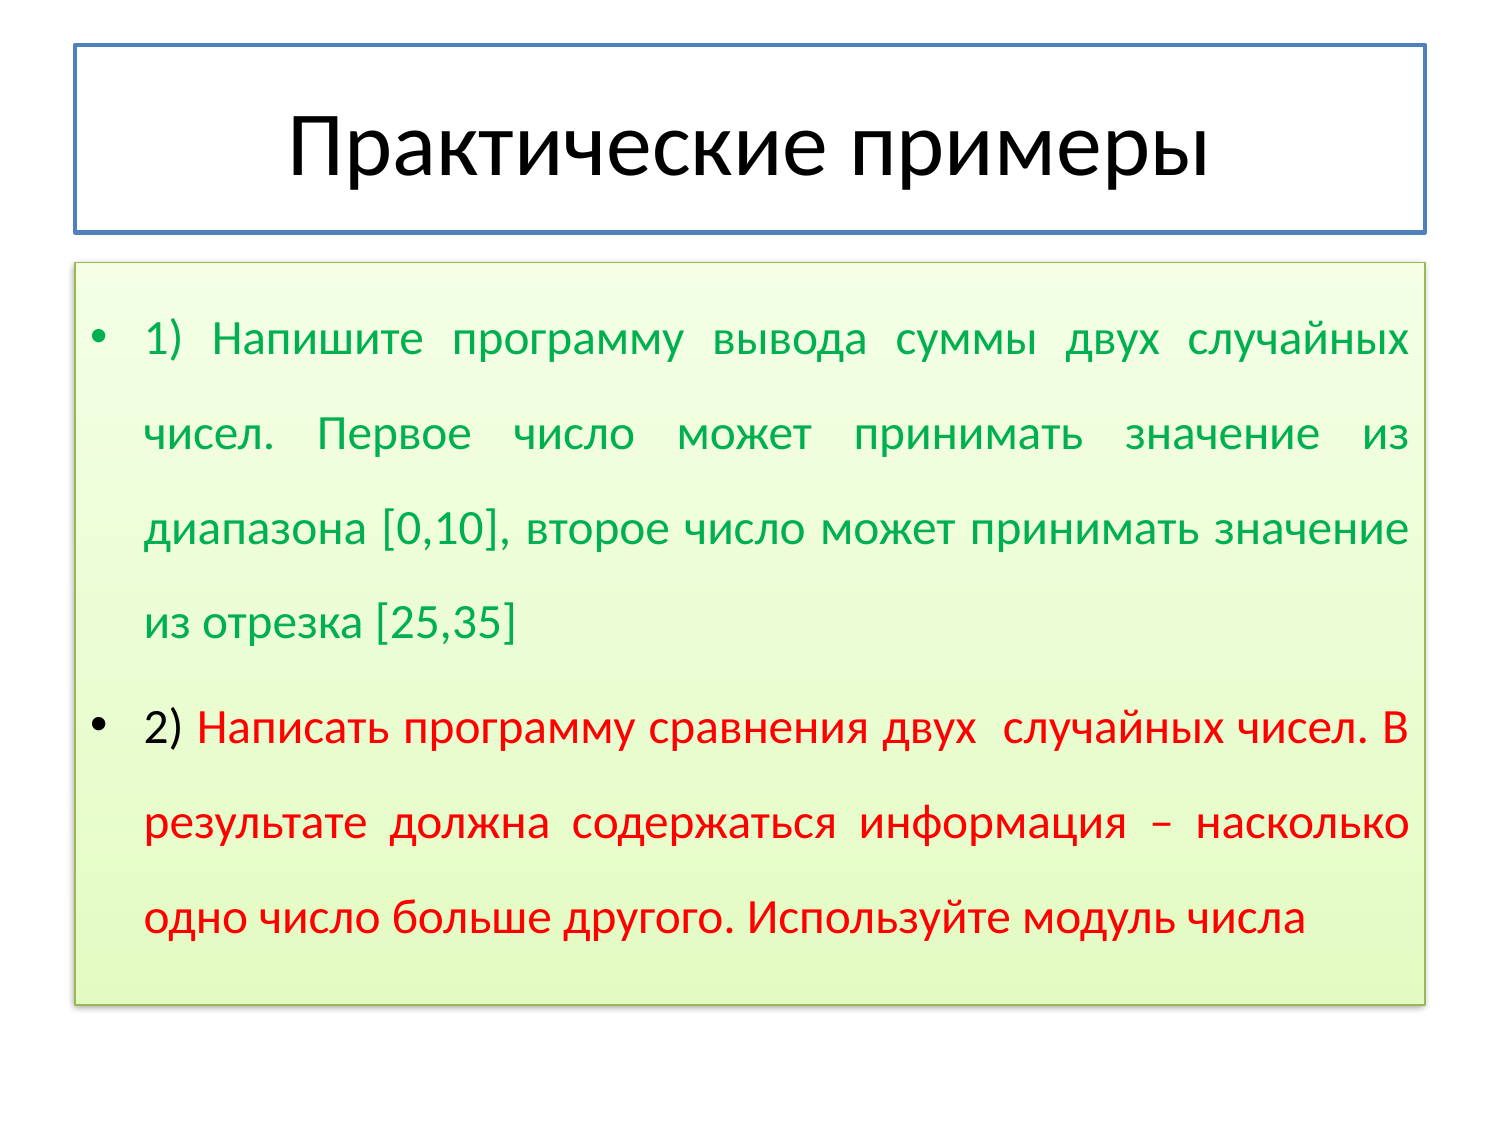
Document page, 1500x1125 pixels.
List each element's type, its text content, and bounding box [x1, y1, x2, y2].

list 1) Напишите программу вывода суммы двух случайных чисел. Первое число может принимать значение из диапазона [0,10], второе число может принимать значение из отрезка [25,35] 2) Написать программу сравнения двух случайных чисел. В результате должна содержаться информация – насколько одно число больше другого. Используйте модуль числа [74, 262, 1426, 1006]
title Практические примеры [73, 43, 1427, 235]
